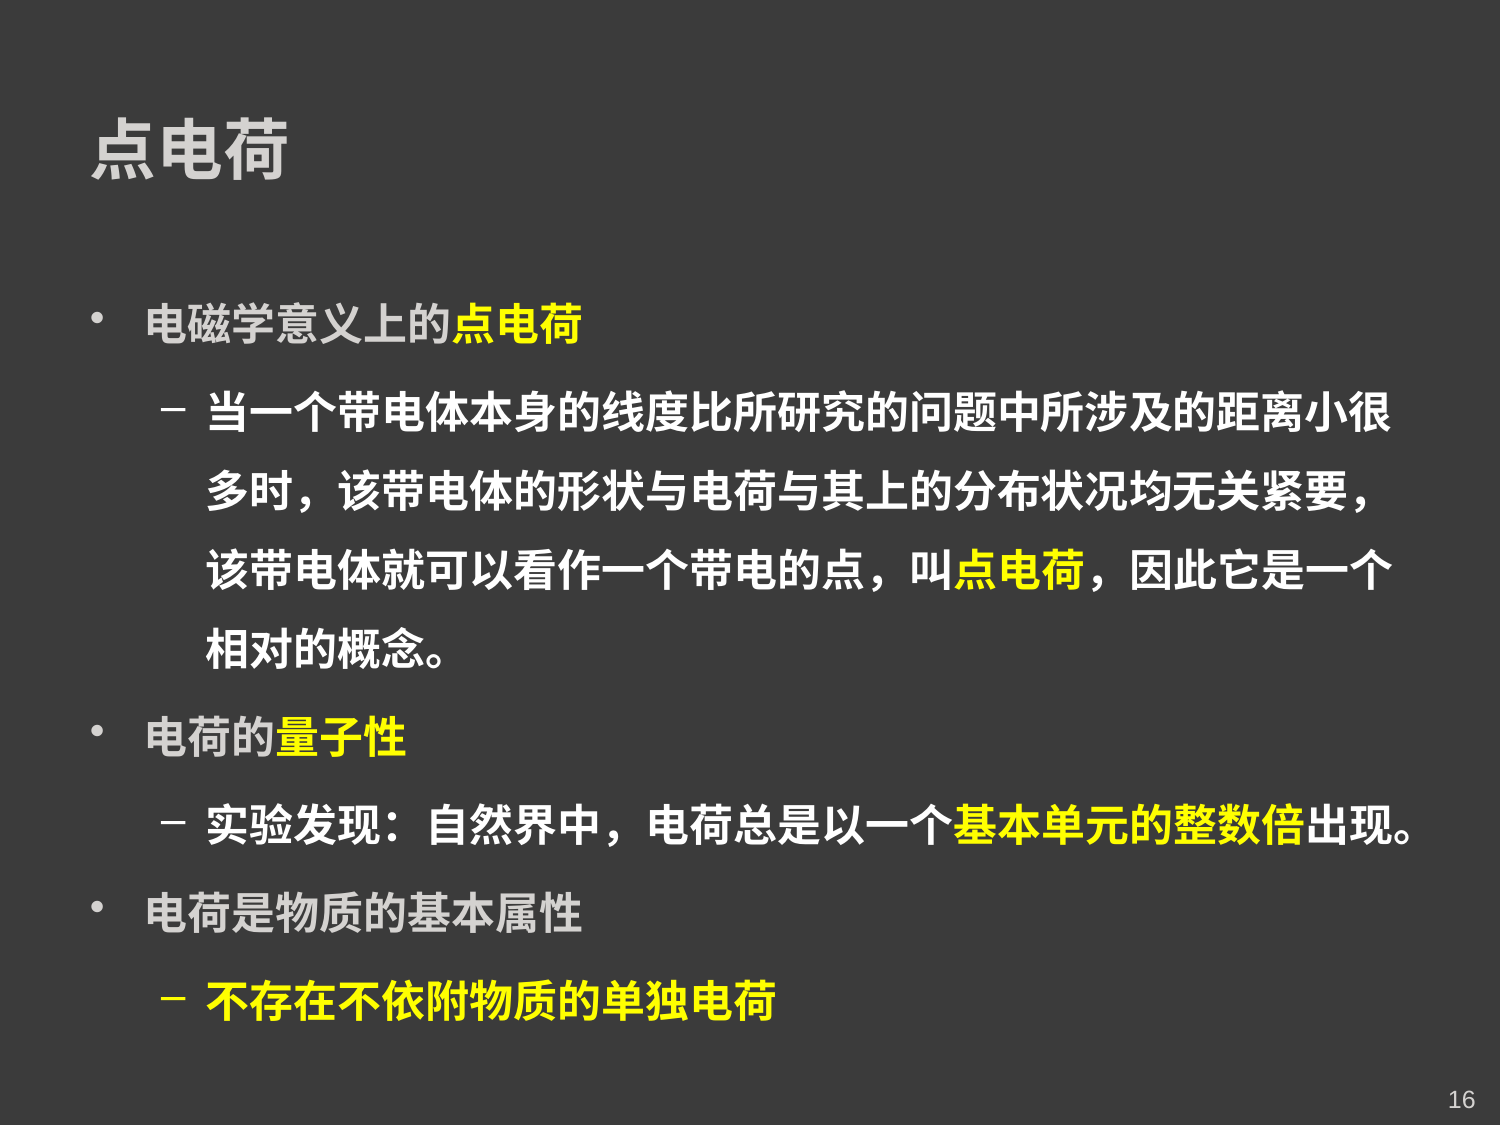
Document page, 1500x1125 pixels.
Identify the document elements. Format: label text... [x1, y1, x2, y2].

list 电磁学意义上的点电荷 当一个带电体本身的线度比所研究的问题中所涉及的距离小很多时，该带电体的形状与电荷与其上的分布状况均无关紧要，该带电体就可以看作一个带电的点，叫点电荷，因此它是一个相对的概念。 电荷的量子性 实验发现：自然界中，电荷总是以一个基本单元的整数倍出现。 电荷是物质的基本属性 不存在不依附物质的单独电荷 [75, 262, 1447, 1094]
title 点电荷 [75, 45, 1425, 250]
slide_number 16 [1340, 1075, 1491, 1117]
